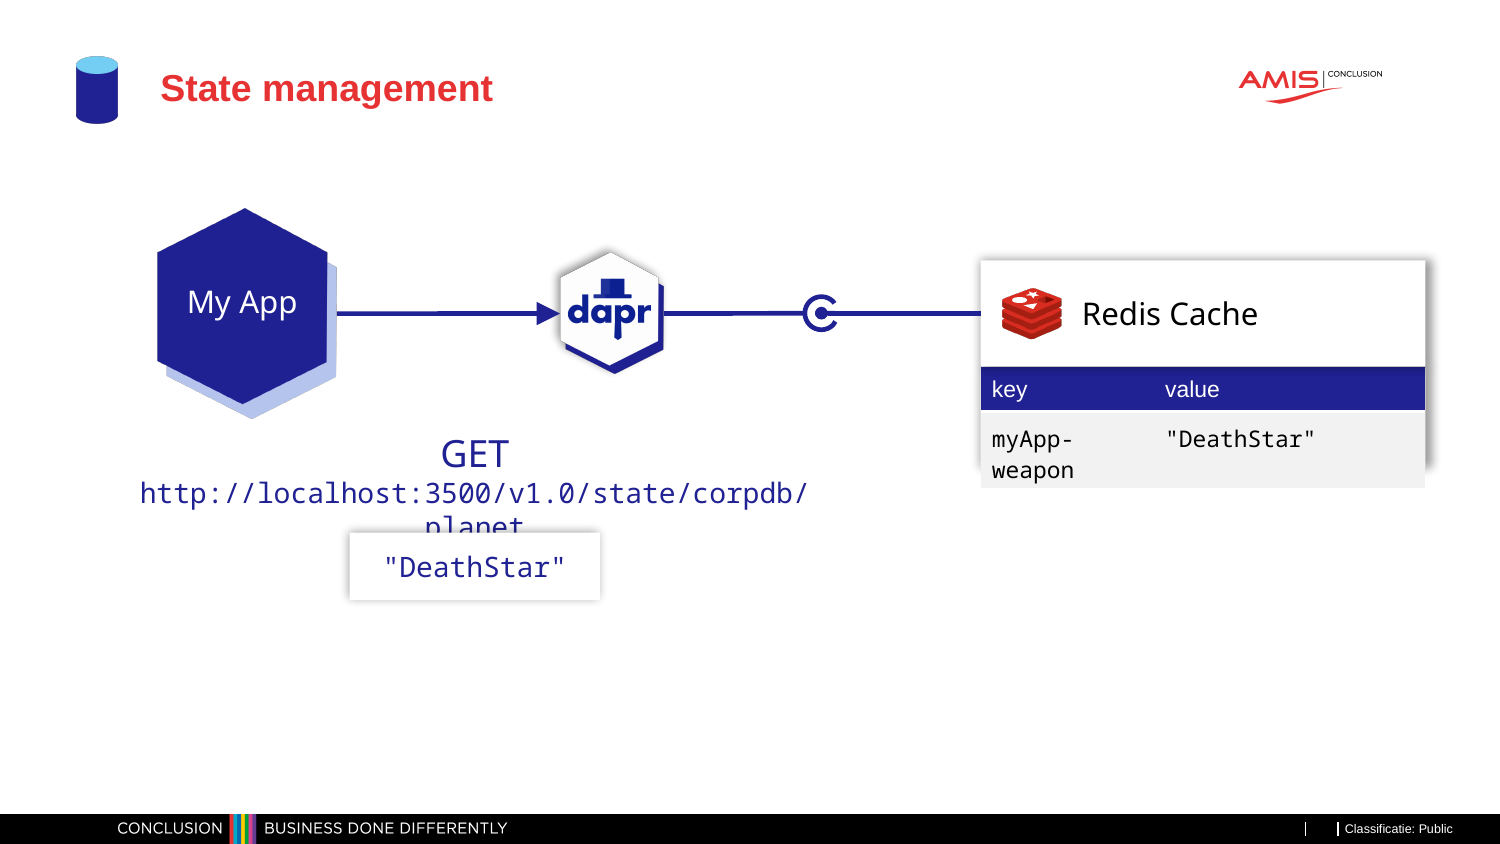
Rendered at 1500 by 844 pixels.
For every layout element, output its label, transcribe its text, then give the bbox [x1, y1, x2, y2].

picture [559, 252, 664, 375]
table_header key [981, 373, 1154, 410]
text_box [156, 208, 337, 419]
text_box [116, 430, 834, 607]
title State management [160, 56, 1428, 125]
picture [75, 56, 118, 124]
table_cell "DeathStar" [1154, 413, 1425, 488]
picture [239, 814, 1500, 844]
picture [0, 814, 236, 844]
table_header value [1154, 374, 1425, 410]
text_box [814, 260, 1426, 366]
table_cell myApp-weapon [981, 413, 1154, 488]
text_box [663, 296, 814, 330]
